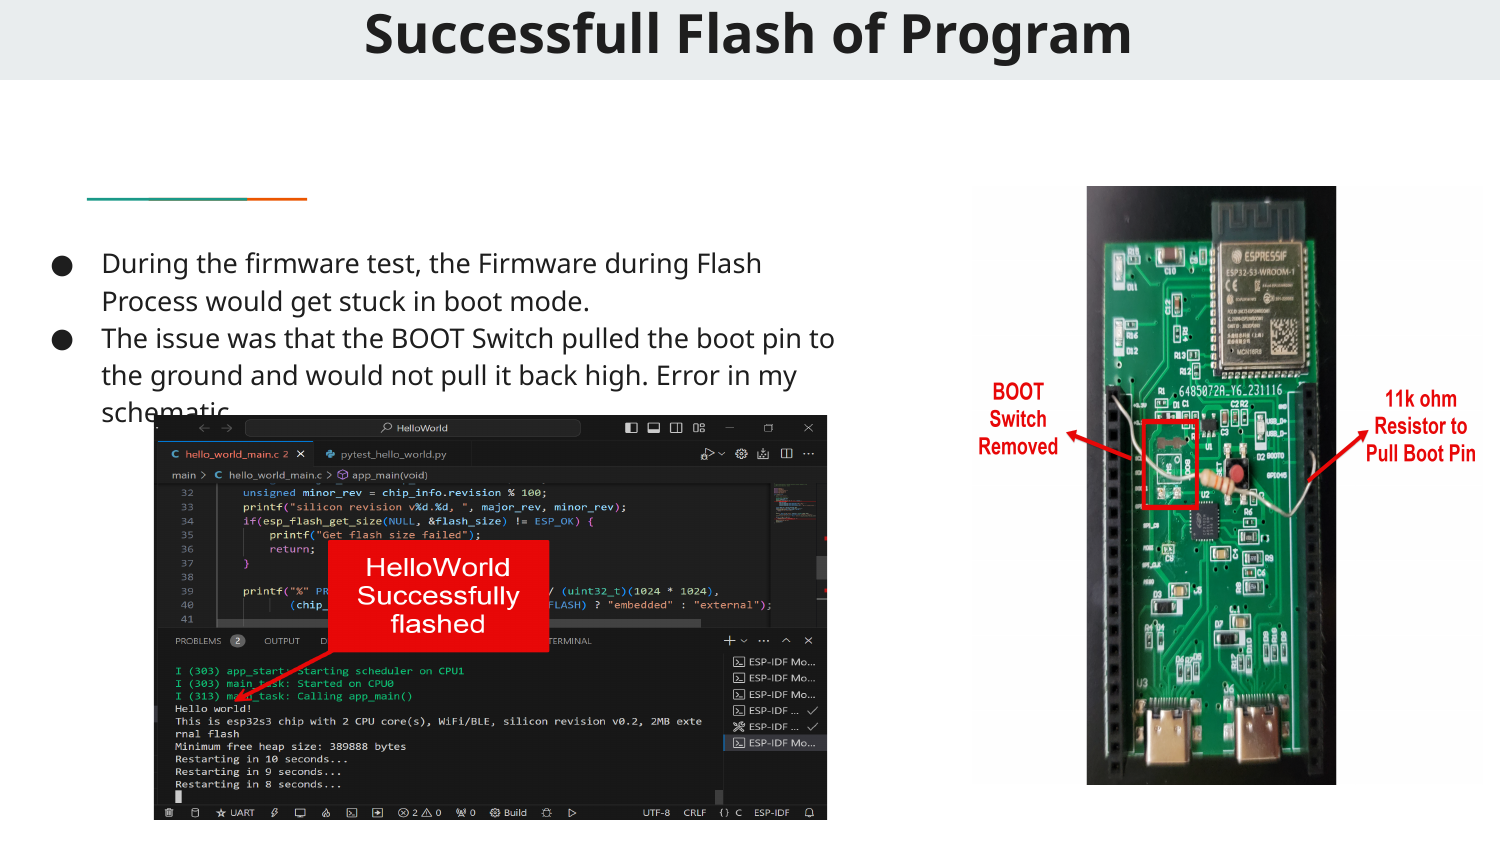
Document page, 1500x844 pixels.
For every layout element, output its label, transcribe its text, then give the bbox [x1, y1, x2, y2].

picture [153, 415, 828, 820]
title Successfull Flash of Program [63, 0, 1437, 97]
list During the firmware test, the Firmware during Flash Process would get stuck in boot mode. The issue was that the BOOT Switch pulled the boot pin to the ground and would not pull it back high. Error in my schematic. [11, 227, 874, 805]
picture [972, 186, 1484, 785]
